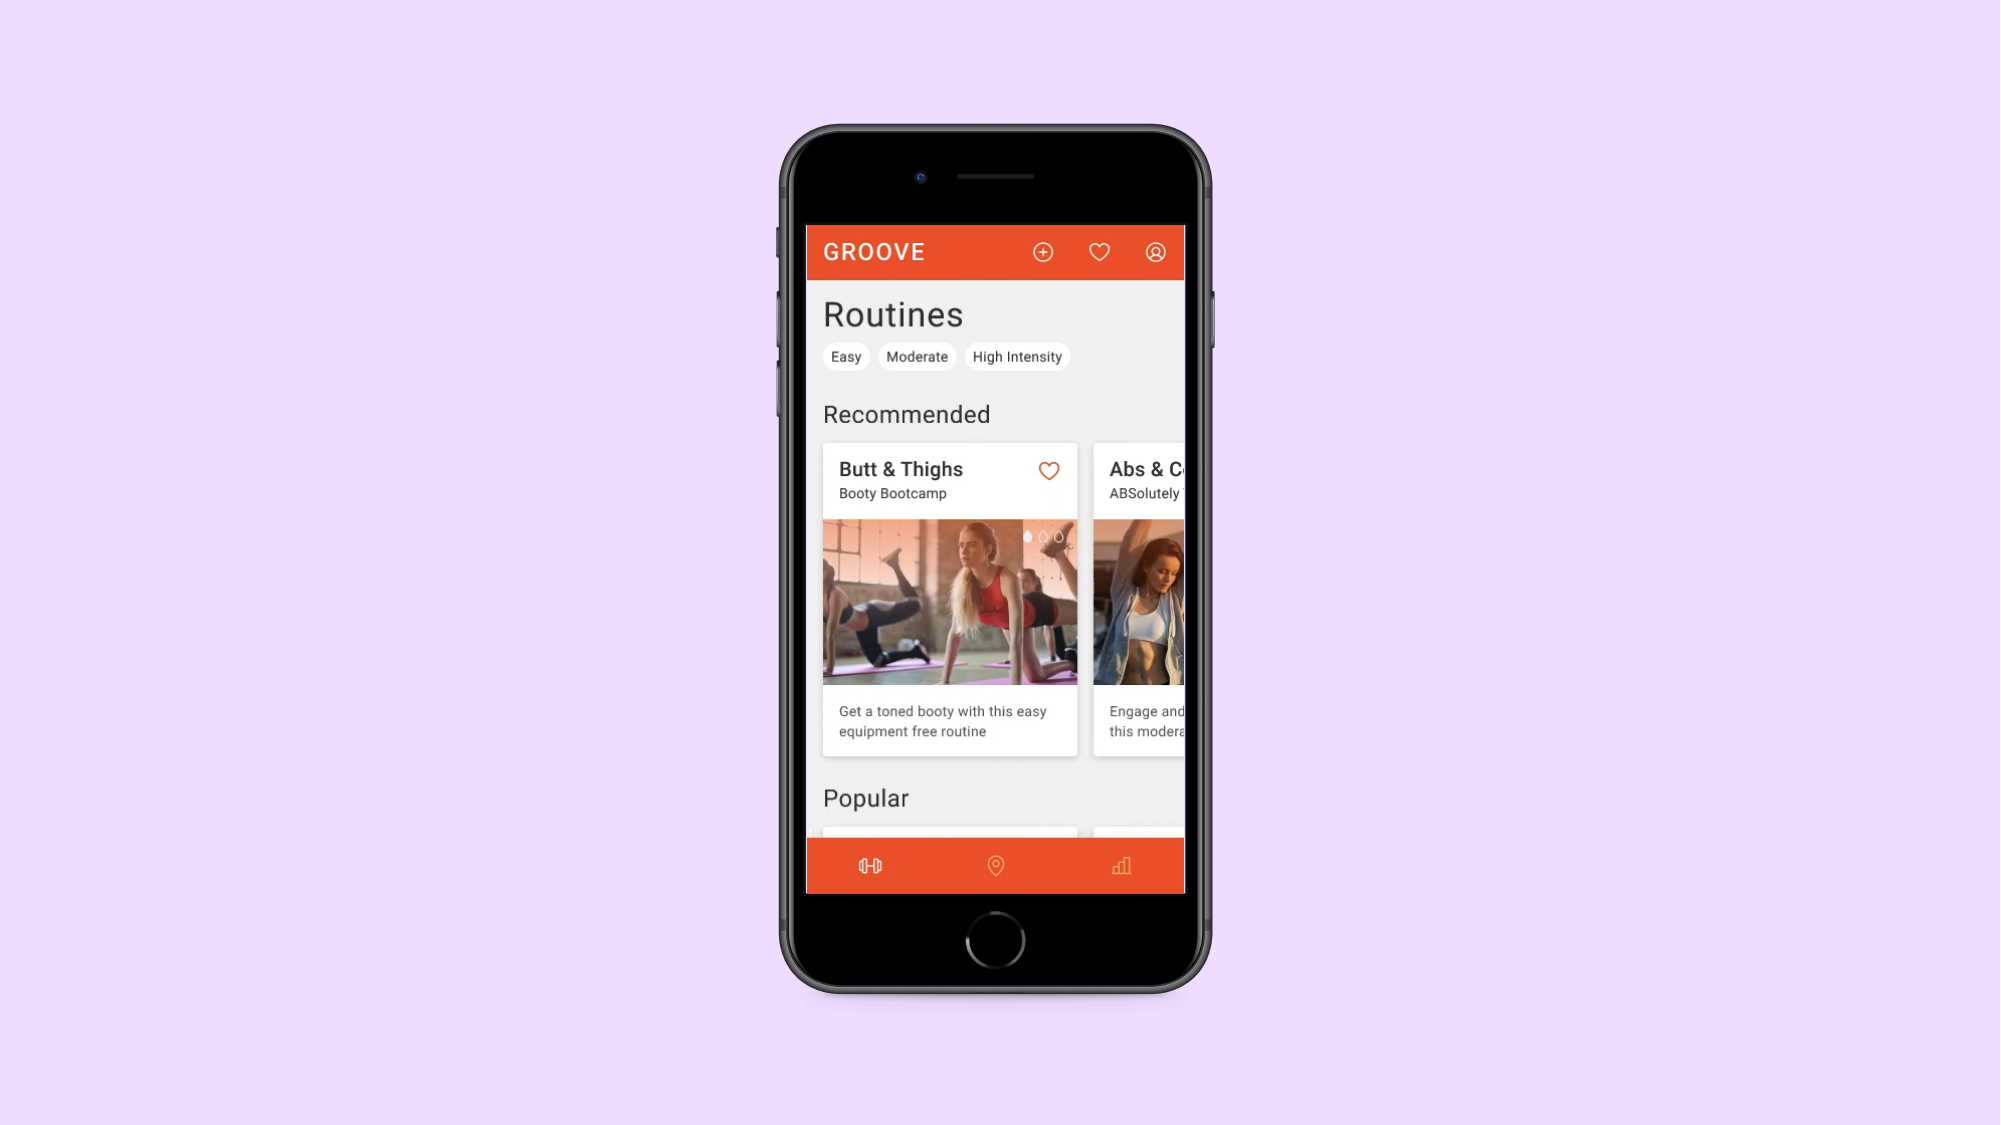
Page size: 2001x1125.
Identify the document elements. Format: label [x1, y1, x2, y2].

picture [695, 105, 1296, 1013]
text_box [806, 224, 1185, 896]
